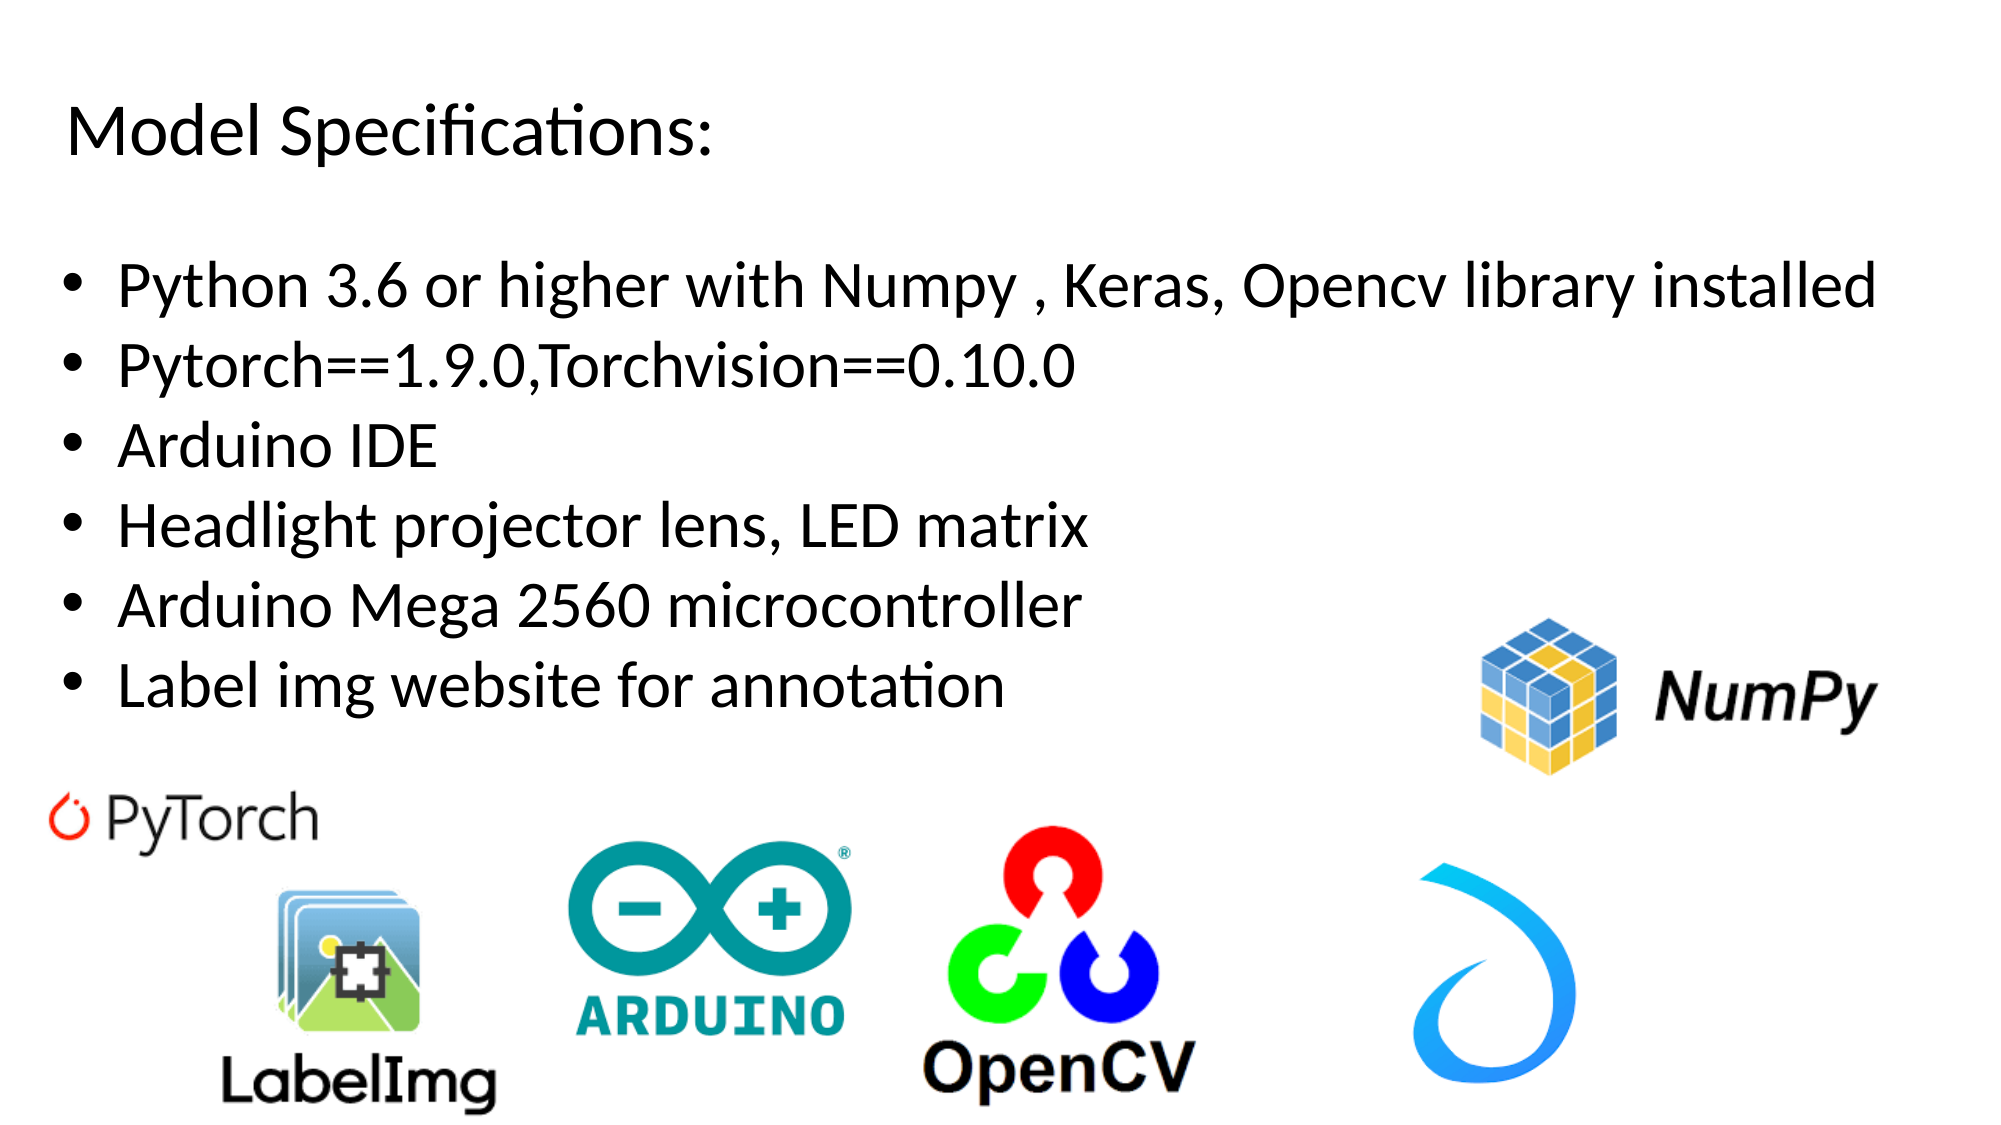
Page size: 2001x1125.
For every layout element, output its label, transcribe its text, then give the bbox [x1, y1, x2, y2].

text_box Model Specifications: [50, 73, 732, 178]
picture [1445, 588, 2000, 810]
picture [880, 798, 1254, 1125]
picture [7, 651, 501, 1121]
text_box Python 3.6 or higher with Numpy , Keras, Opencv library installed Pytorch==1.9.0,Torchvision==0.10.0 Arduino IDE Headlight projector lens, LED matrix Arduino Mega 2560 microcontroller Label img website for annotation [46, 233, 1962, 729]
picture [1354, 831, 1634, 1111]
picture [543, 814, 879, 1064]
